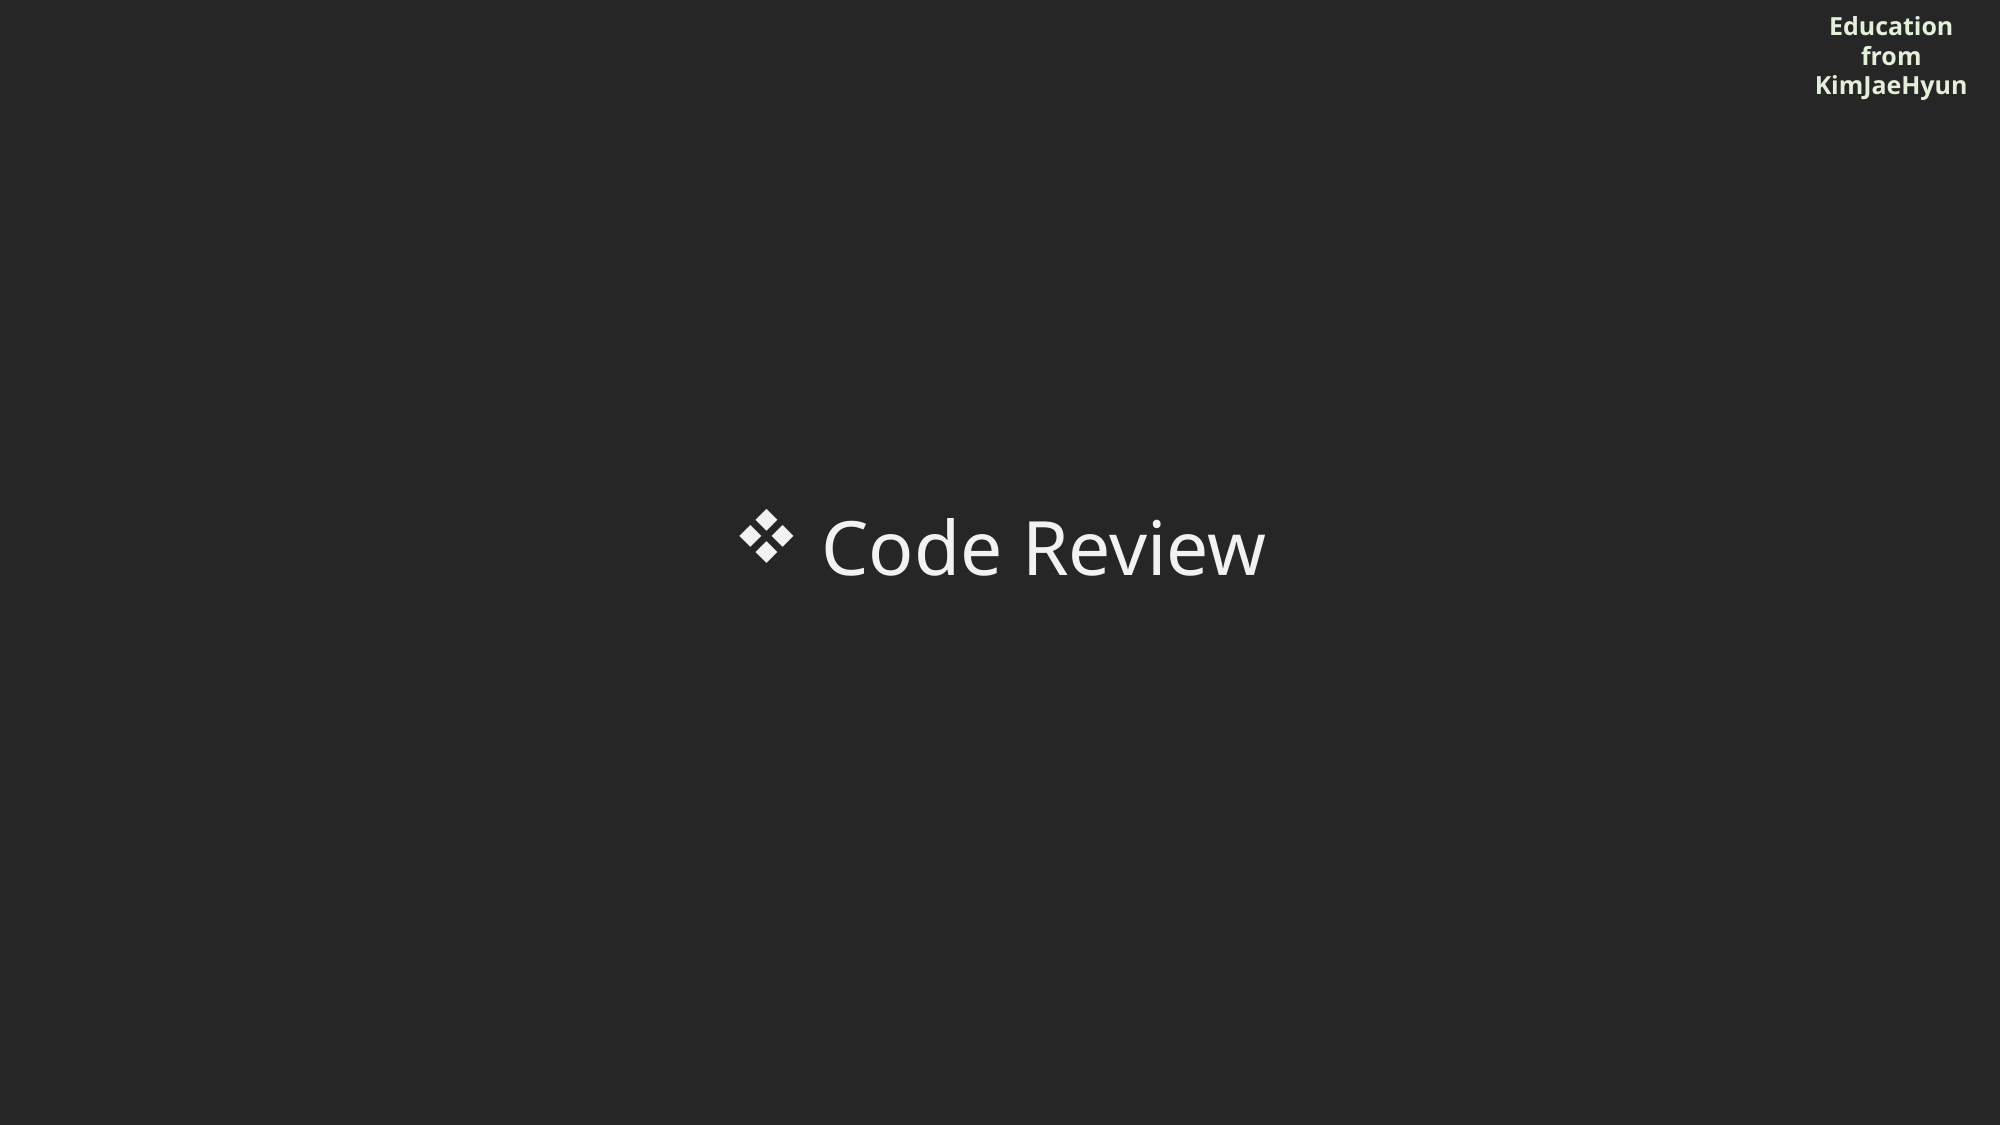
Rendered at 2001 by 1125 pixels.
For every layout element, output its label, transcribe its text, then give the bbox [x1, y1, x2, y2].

text_box Code Review [0, 492, 2000, 598]
text_box Education from KimJaeHyun [1782, 2, 2000, 108]
